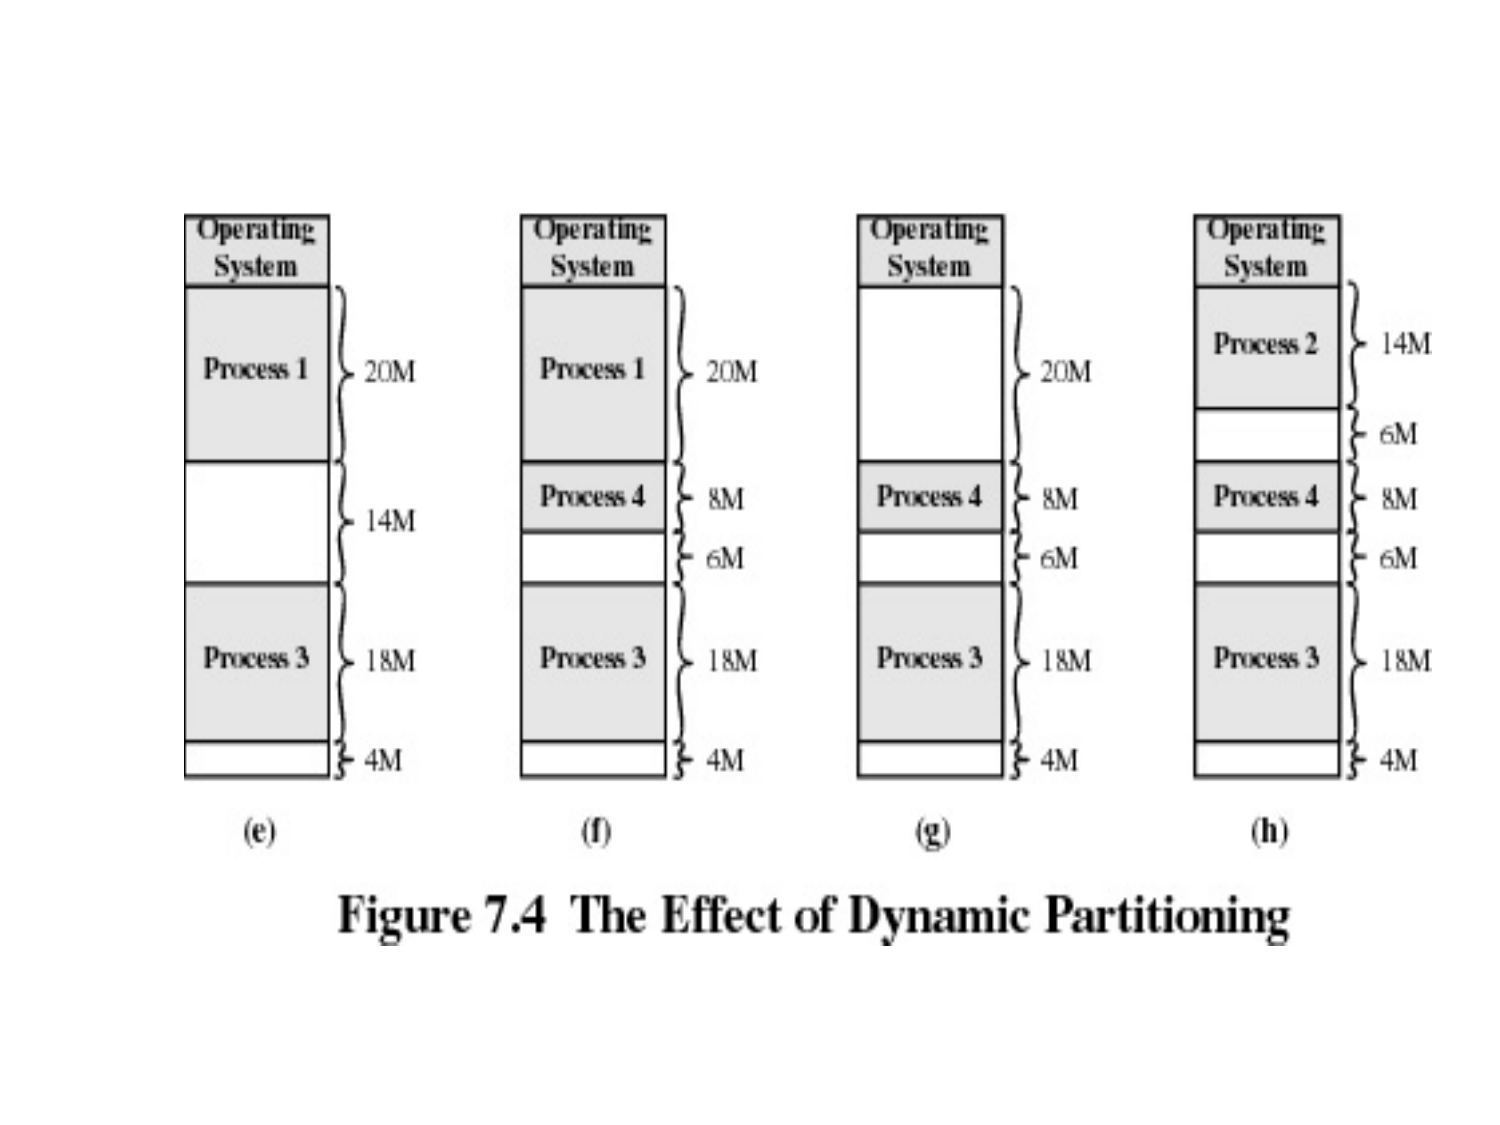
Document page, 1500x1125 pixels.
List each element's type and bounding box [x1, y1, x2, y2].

picture [184, 212, 1432, 946]
